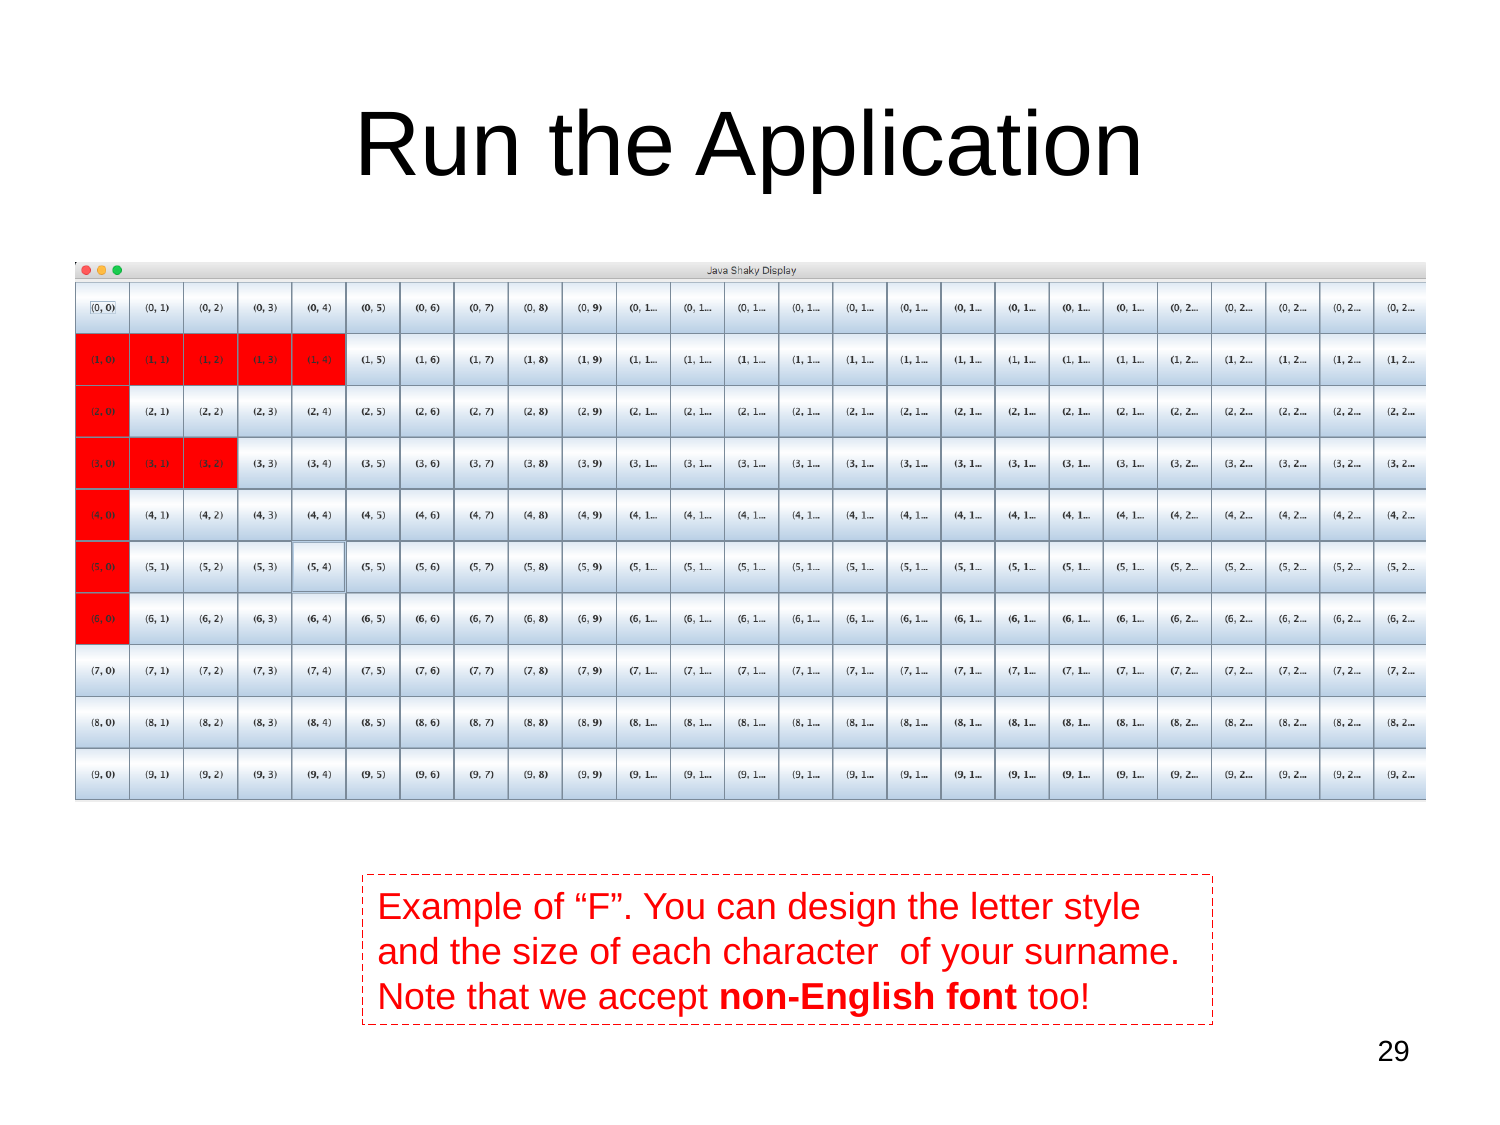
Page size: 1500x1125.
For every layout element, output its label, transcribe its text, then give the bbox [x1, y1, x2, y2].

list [75, 262, 1426, 802]
title Run the Application [75, 45, 1425, 233]
slide_number 29 [1074, 1024, 1425, 1103]
text_box Example of “F”. You can design the letter style and the size of each character of your surname. Note that we accept non-English font too! [362, 874, 1213, 1025]
